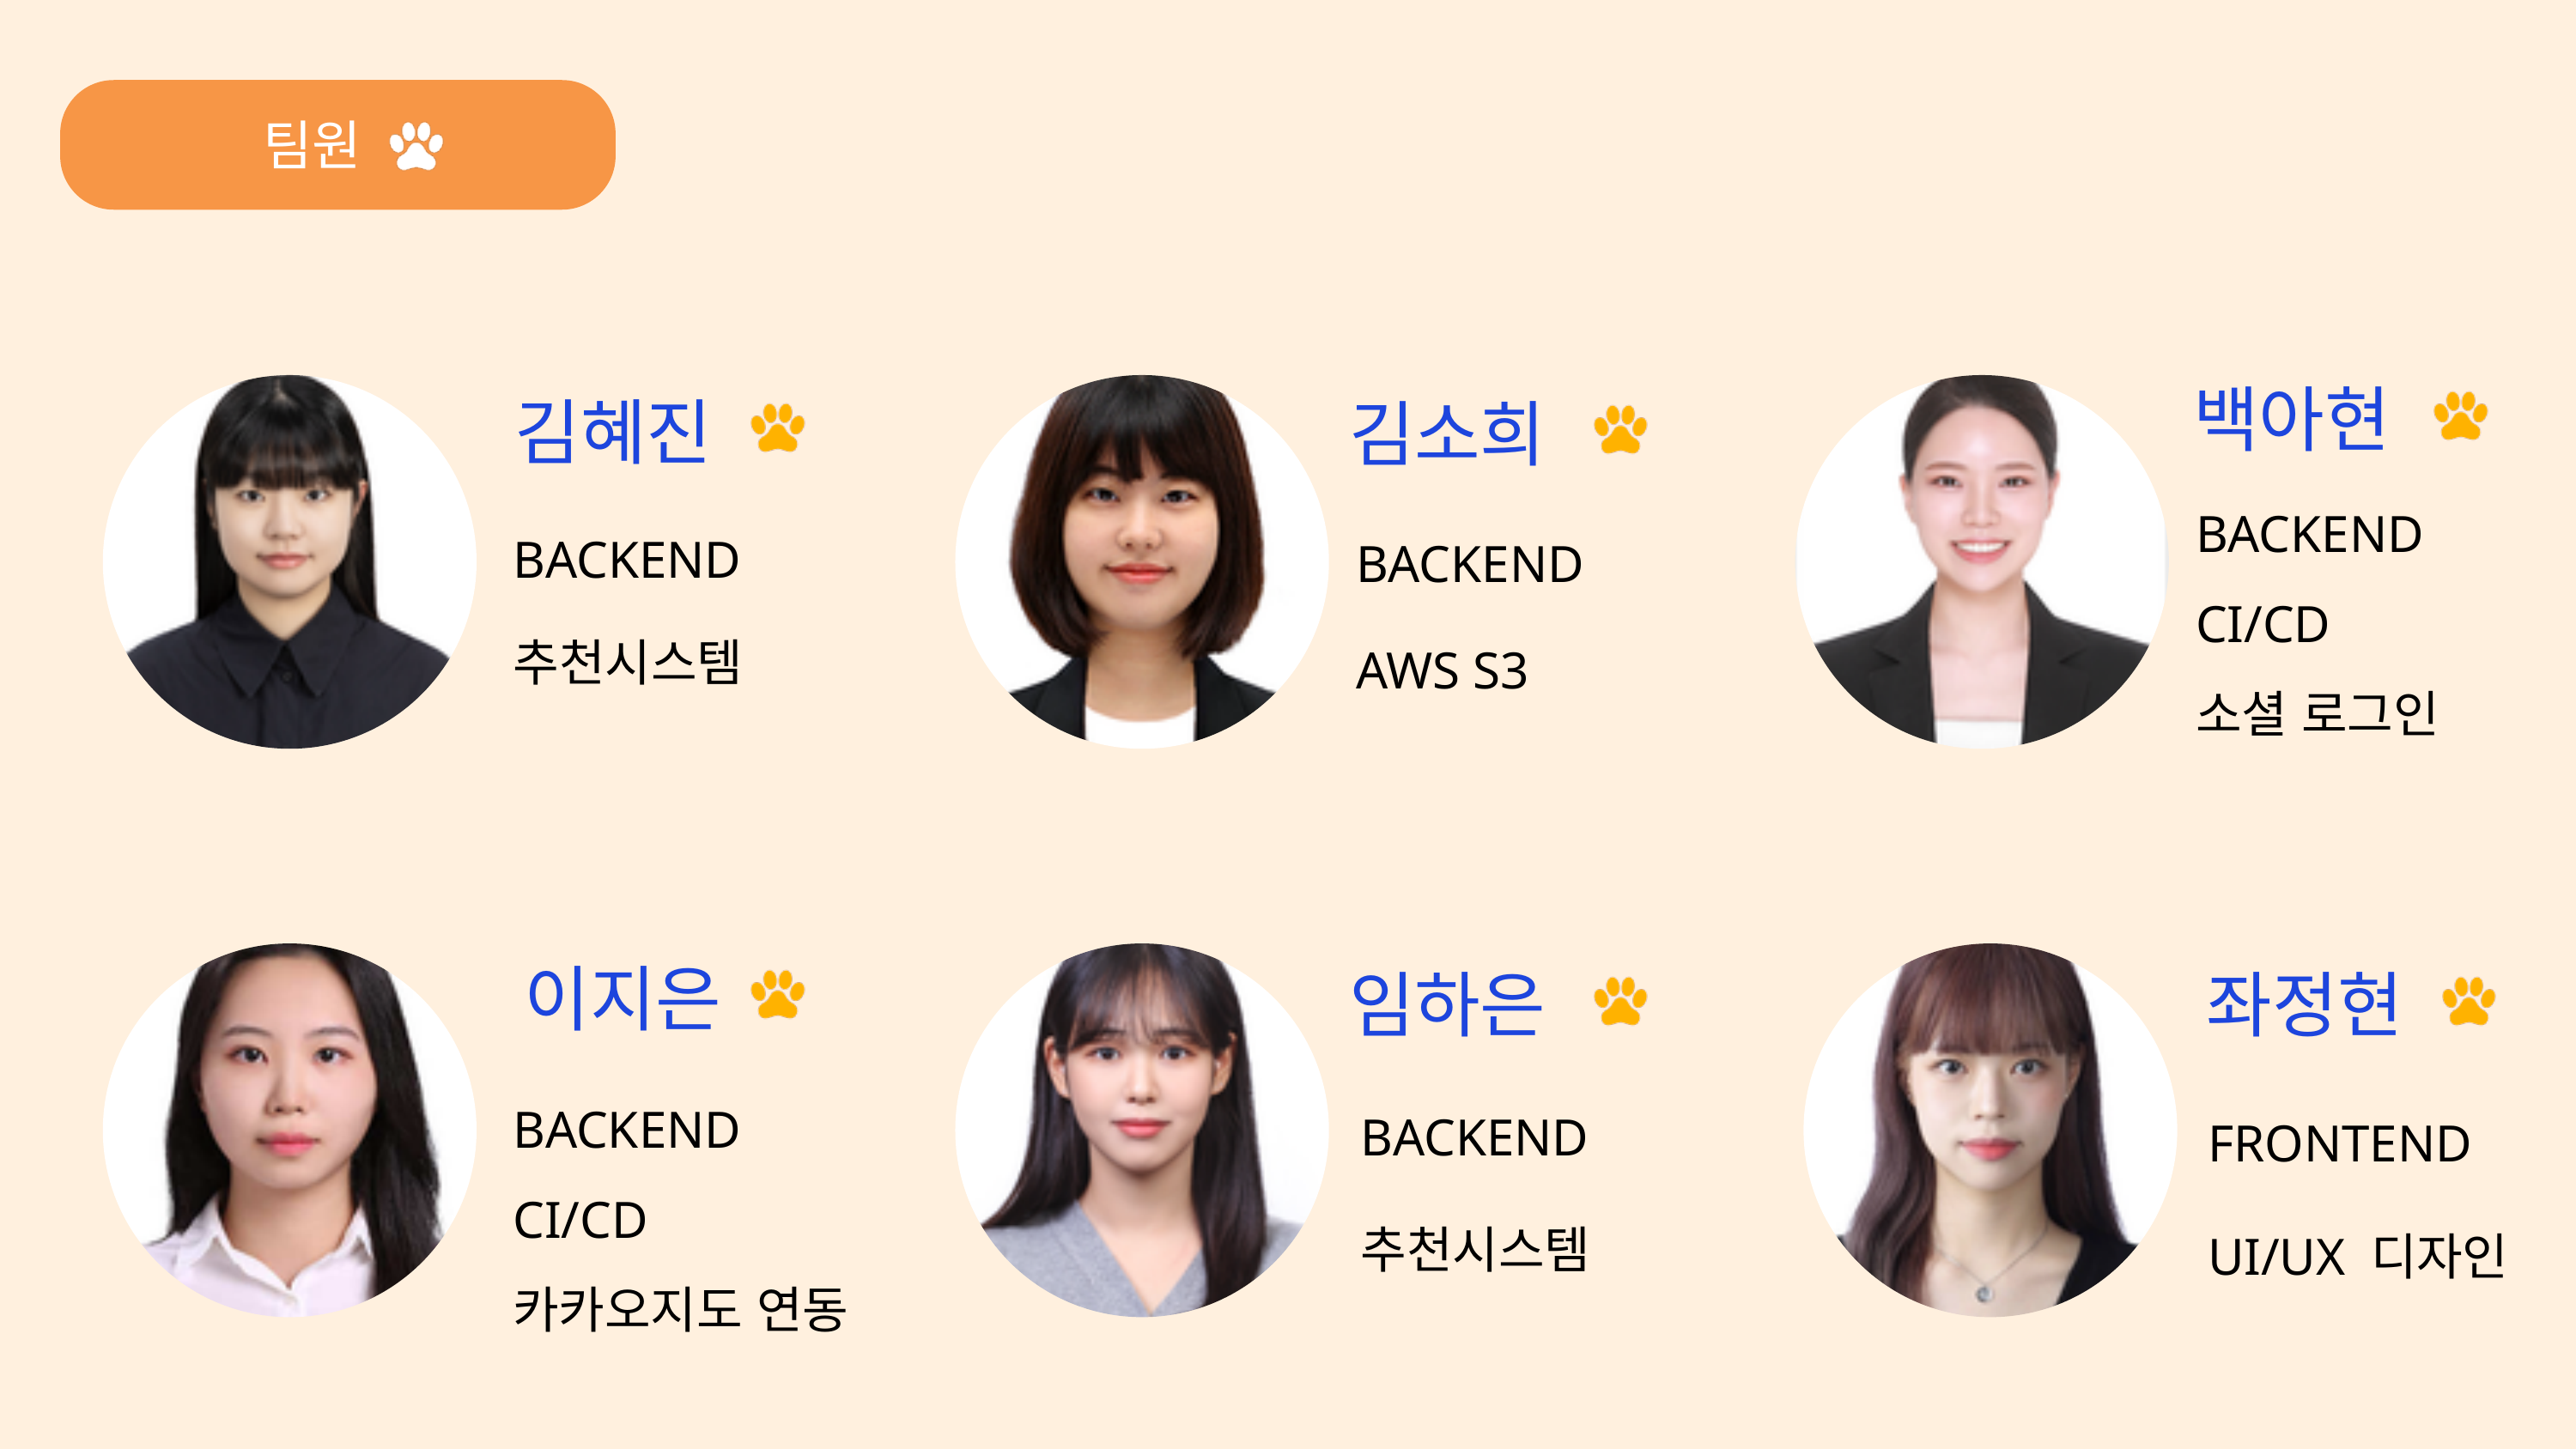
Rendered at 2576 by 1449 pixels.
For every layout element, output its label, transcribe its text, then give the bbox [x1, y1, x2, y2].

text_box BACKEND AWS S3 [1356, 486, 1657, 700]
text_box [750, 964, 806, 1025]
text_box [2433, 385, 2489, 446]
text_box 임하은 [1334, 959, 1566, 1046]
text_box FRONTEND UI/UX 디자인 [2208, 1059, 2561, 1285]
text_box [1803, 943, 2178, 1318]
text_box 백아현 [2177, 374, 2407, 461]
text_box [2441, 971, 2497, 1032]
text_box BACKEND CI/CD 소셜 로그인 [2196, 472, 2497, 743]
text_box BACKEND 추천시스템 [1360, 1052, 1714, 1279]
text_box 김혜진 [481, 387, 747, 474]
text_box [1795, 374, 2170, 749]
text_box 이지은 [513, 954, 733, 1040]
text_box BACKEND 추천시스템 [513, 484, 815, 691]
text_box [59, 79, 617, 210]
text_box [1593, 971, 1649, 1032]
text_box 김소희 [1334, 389, 1566, 476]
text_box 좌정현 [2196, 959, 2415, 1046]
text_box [955, 943, 1329, 1318]
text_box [102, 374, 477, 749]
text_box [750, 397, 806, 458]
text_box [1593, 399, 1649, 460]
text_box BACKEND CI/CD 카카오지도 연동 [513, 1052, 891, 1338]
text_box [102, 943, 477, 1318]
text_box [955, 374, 1329, 749]
